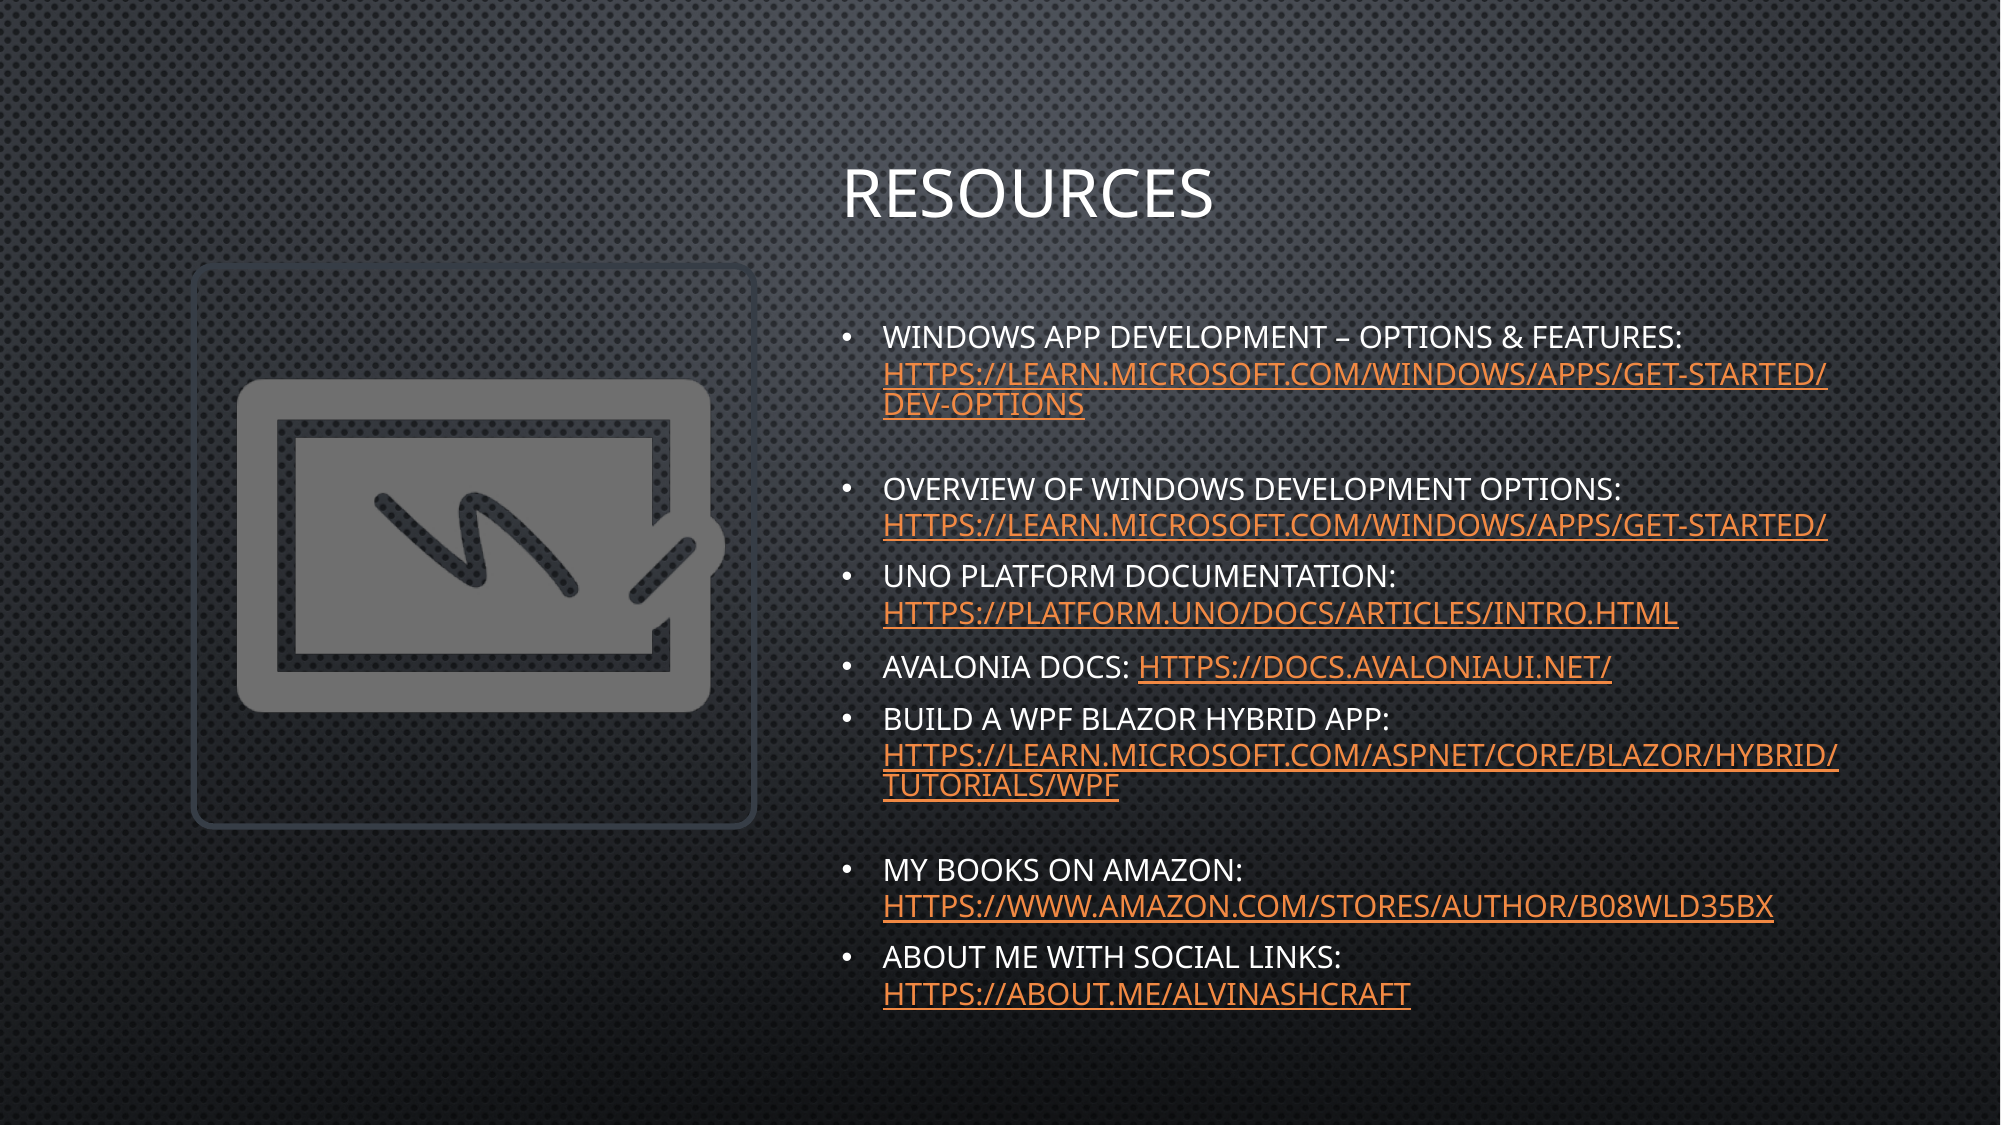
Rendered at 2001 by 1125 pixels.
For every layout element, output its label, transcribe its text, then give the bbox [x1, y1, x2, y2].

picture [193, 265, 755, 827]
list Windows App Development – Options & Features: https://learn.microsoft.com/windows/apps/get-started/dev-options Overview of Windows Development Options: https://learn.microsoft.com/windows/apps/get-started/ Uno Platform Documentation: https://platform.uno/docs/articles/intro.html Avalonia Docs: https://docs.avaloniaui.net/ Build a WPF Blazor Hybrid App: https://learn.microsoft.com/aspnet/core/blazor/hybrid/tutorials/wpf My Books on Amazon: https://www.amazon.com/stores/author/B08WLD35BX About Me with Social Links: https://about.me/alvinashcraft [826, 314, 1856, 995]
title Resources [826, 99, 1833, 282]
